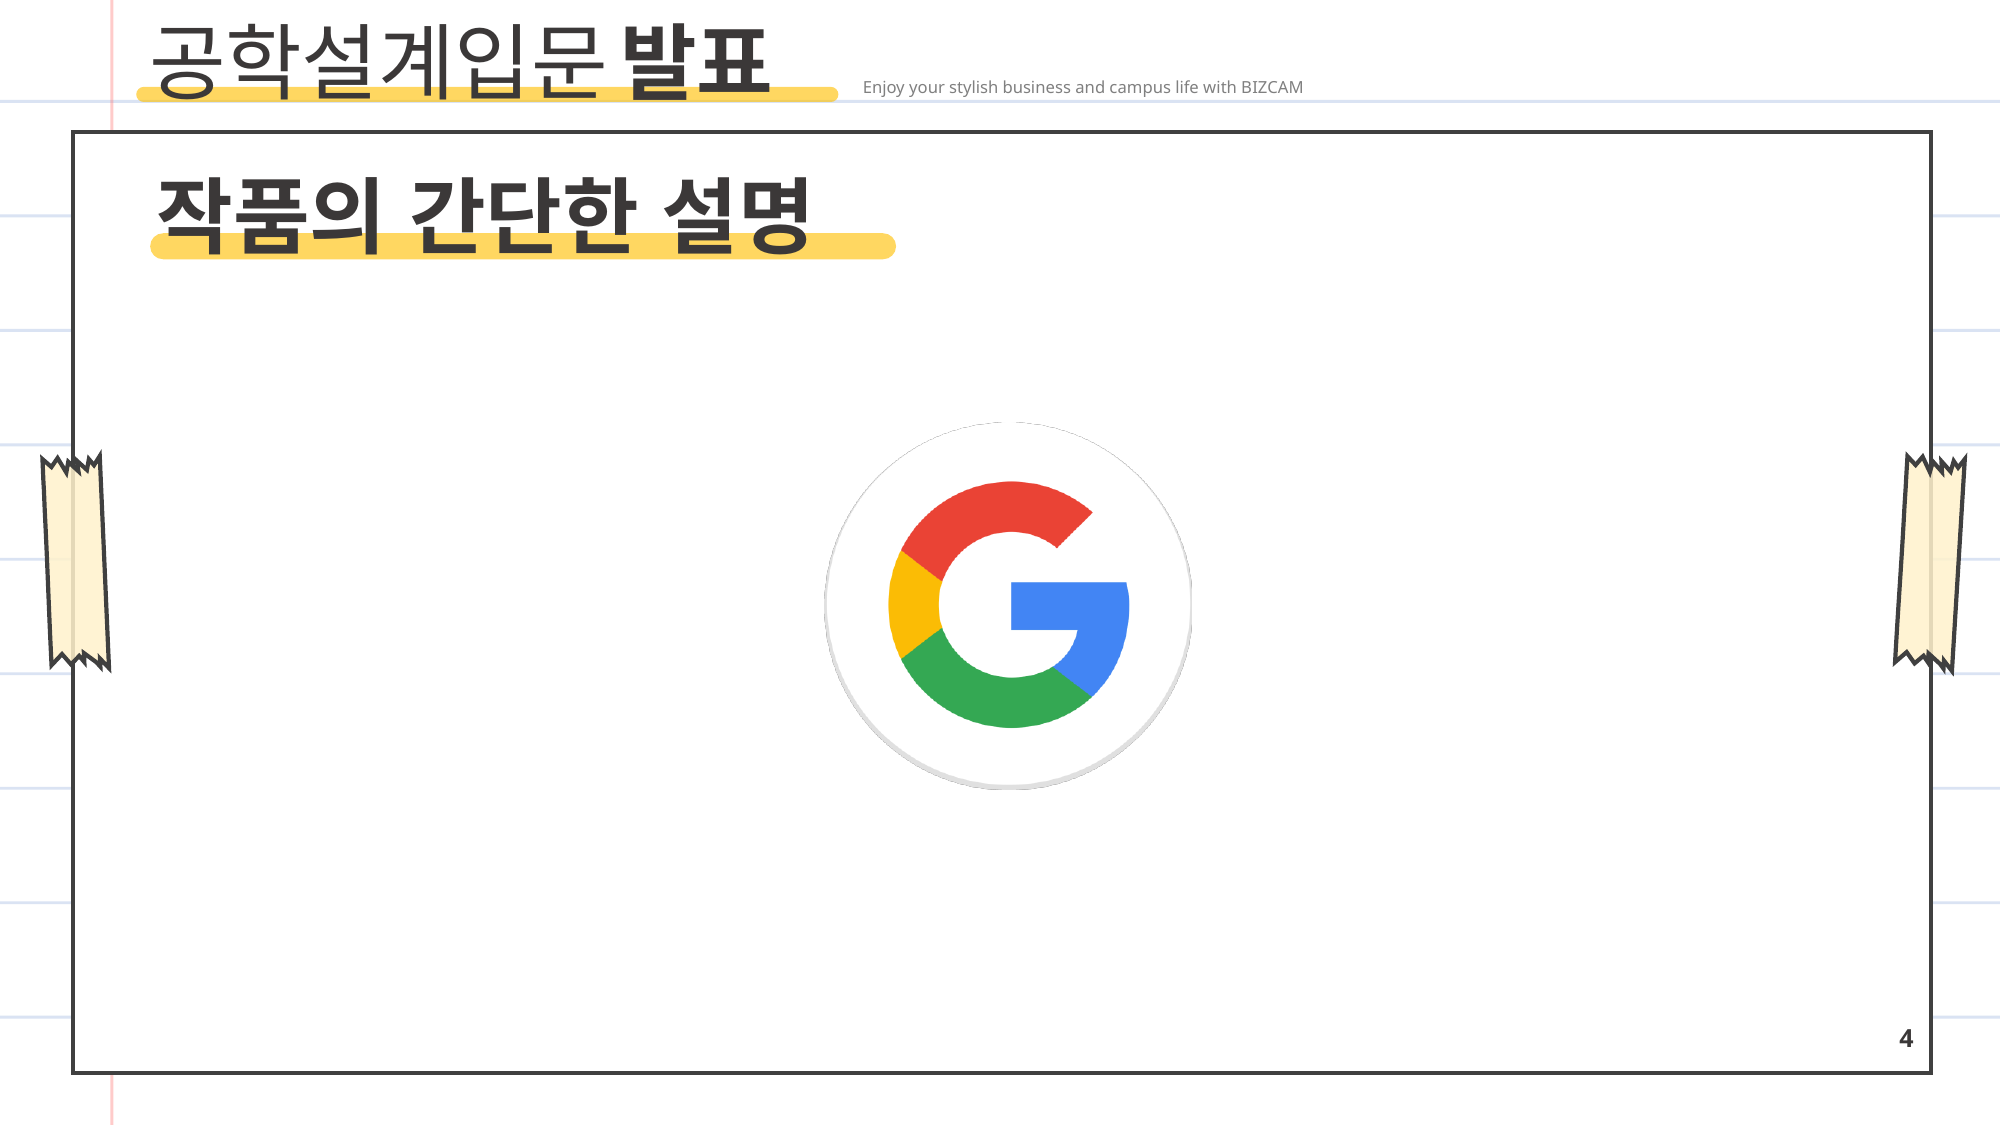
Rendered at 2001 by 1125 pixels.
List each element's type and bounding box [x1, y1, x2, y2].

text_box [0, 0, 2000, 1125]
picture [824, 422, 1192, 790]
